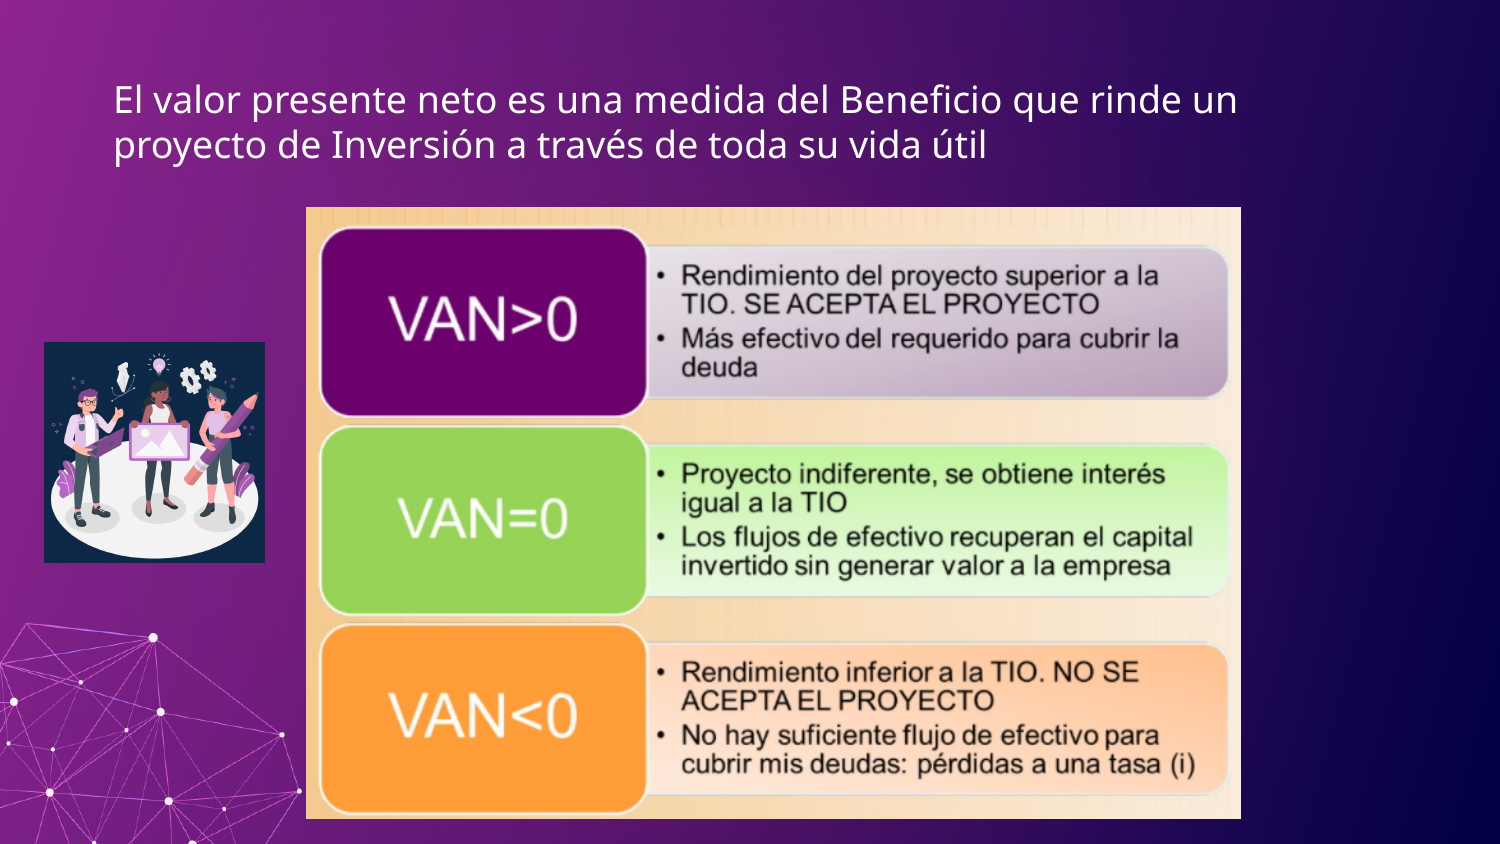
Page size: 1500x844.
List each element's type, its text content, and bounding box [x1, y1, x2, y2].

picture [0, 0, 1500, 844]
text_box El valor presente neto es una medida del Beneficio que rinde un proyecto de Inversión a través de toda su vida útil [98, 60, 1372, 181]
